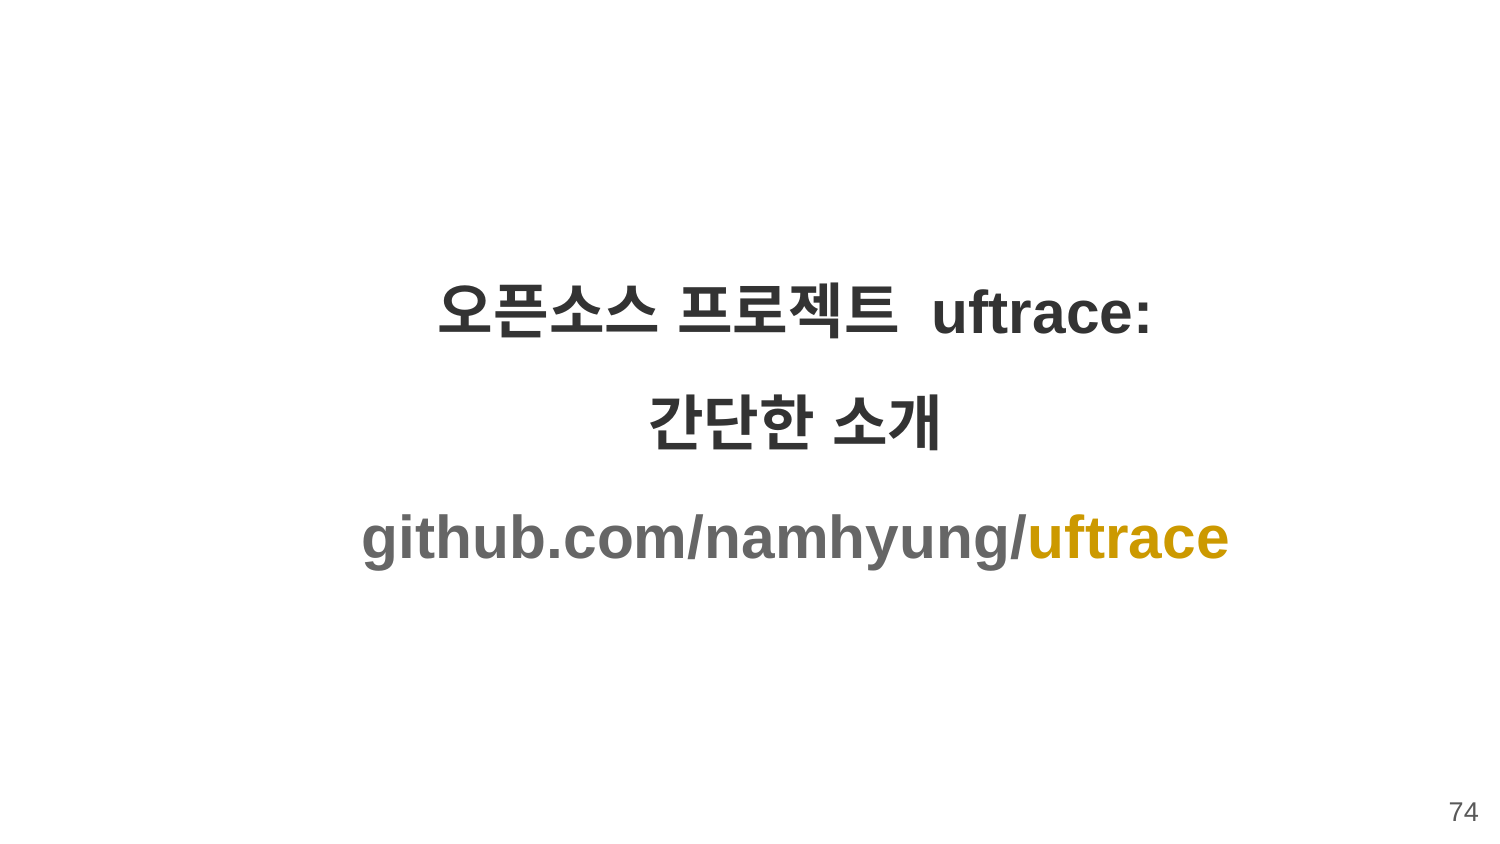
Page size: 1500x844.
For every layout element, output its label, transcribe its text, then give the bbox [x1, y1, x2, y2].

text_box 오픈소스 프로젝트 uftrace: 간단한 소개 github.com/namhyung/uftrace [299, 244, 1293, 599]
slide_number ‹#› [1403, 779, 1494, 844]
